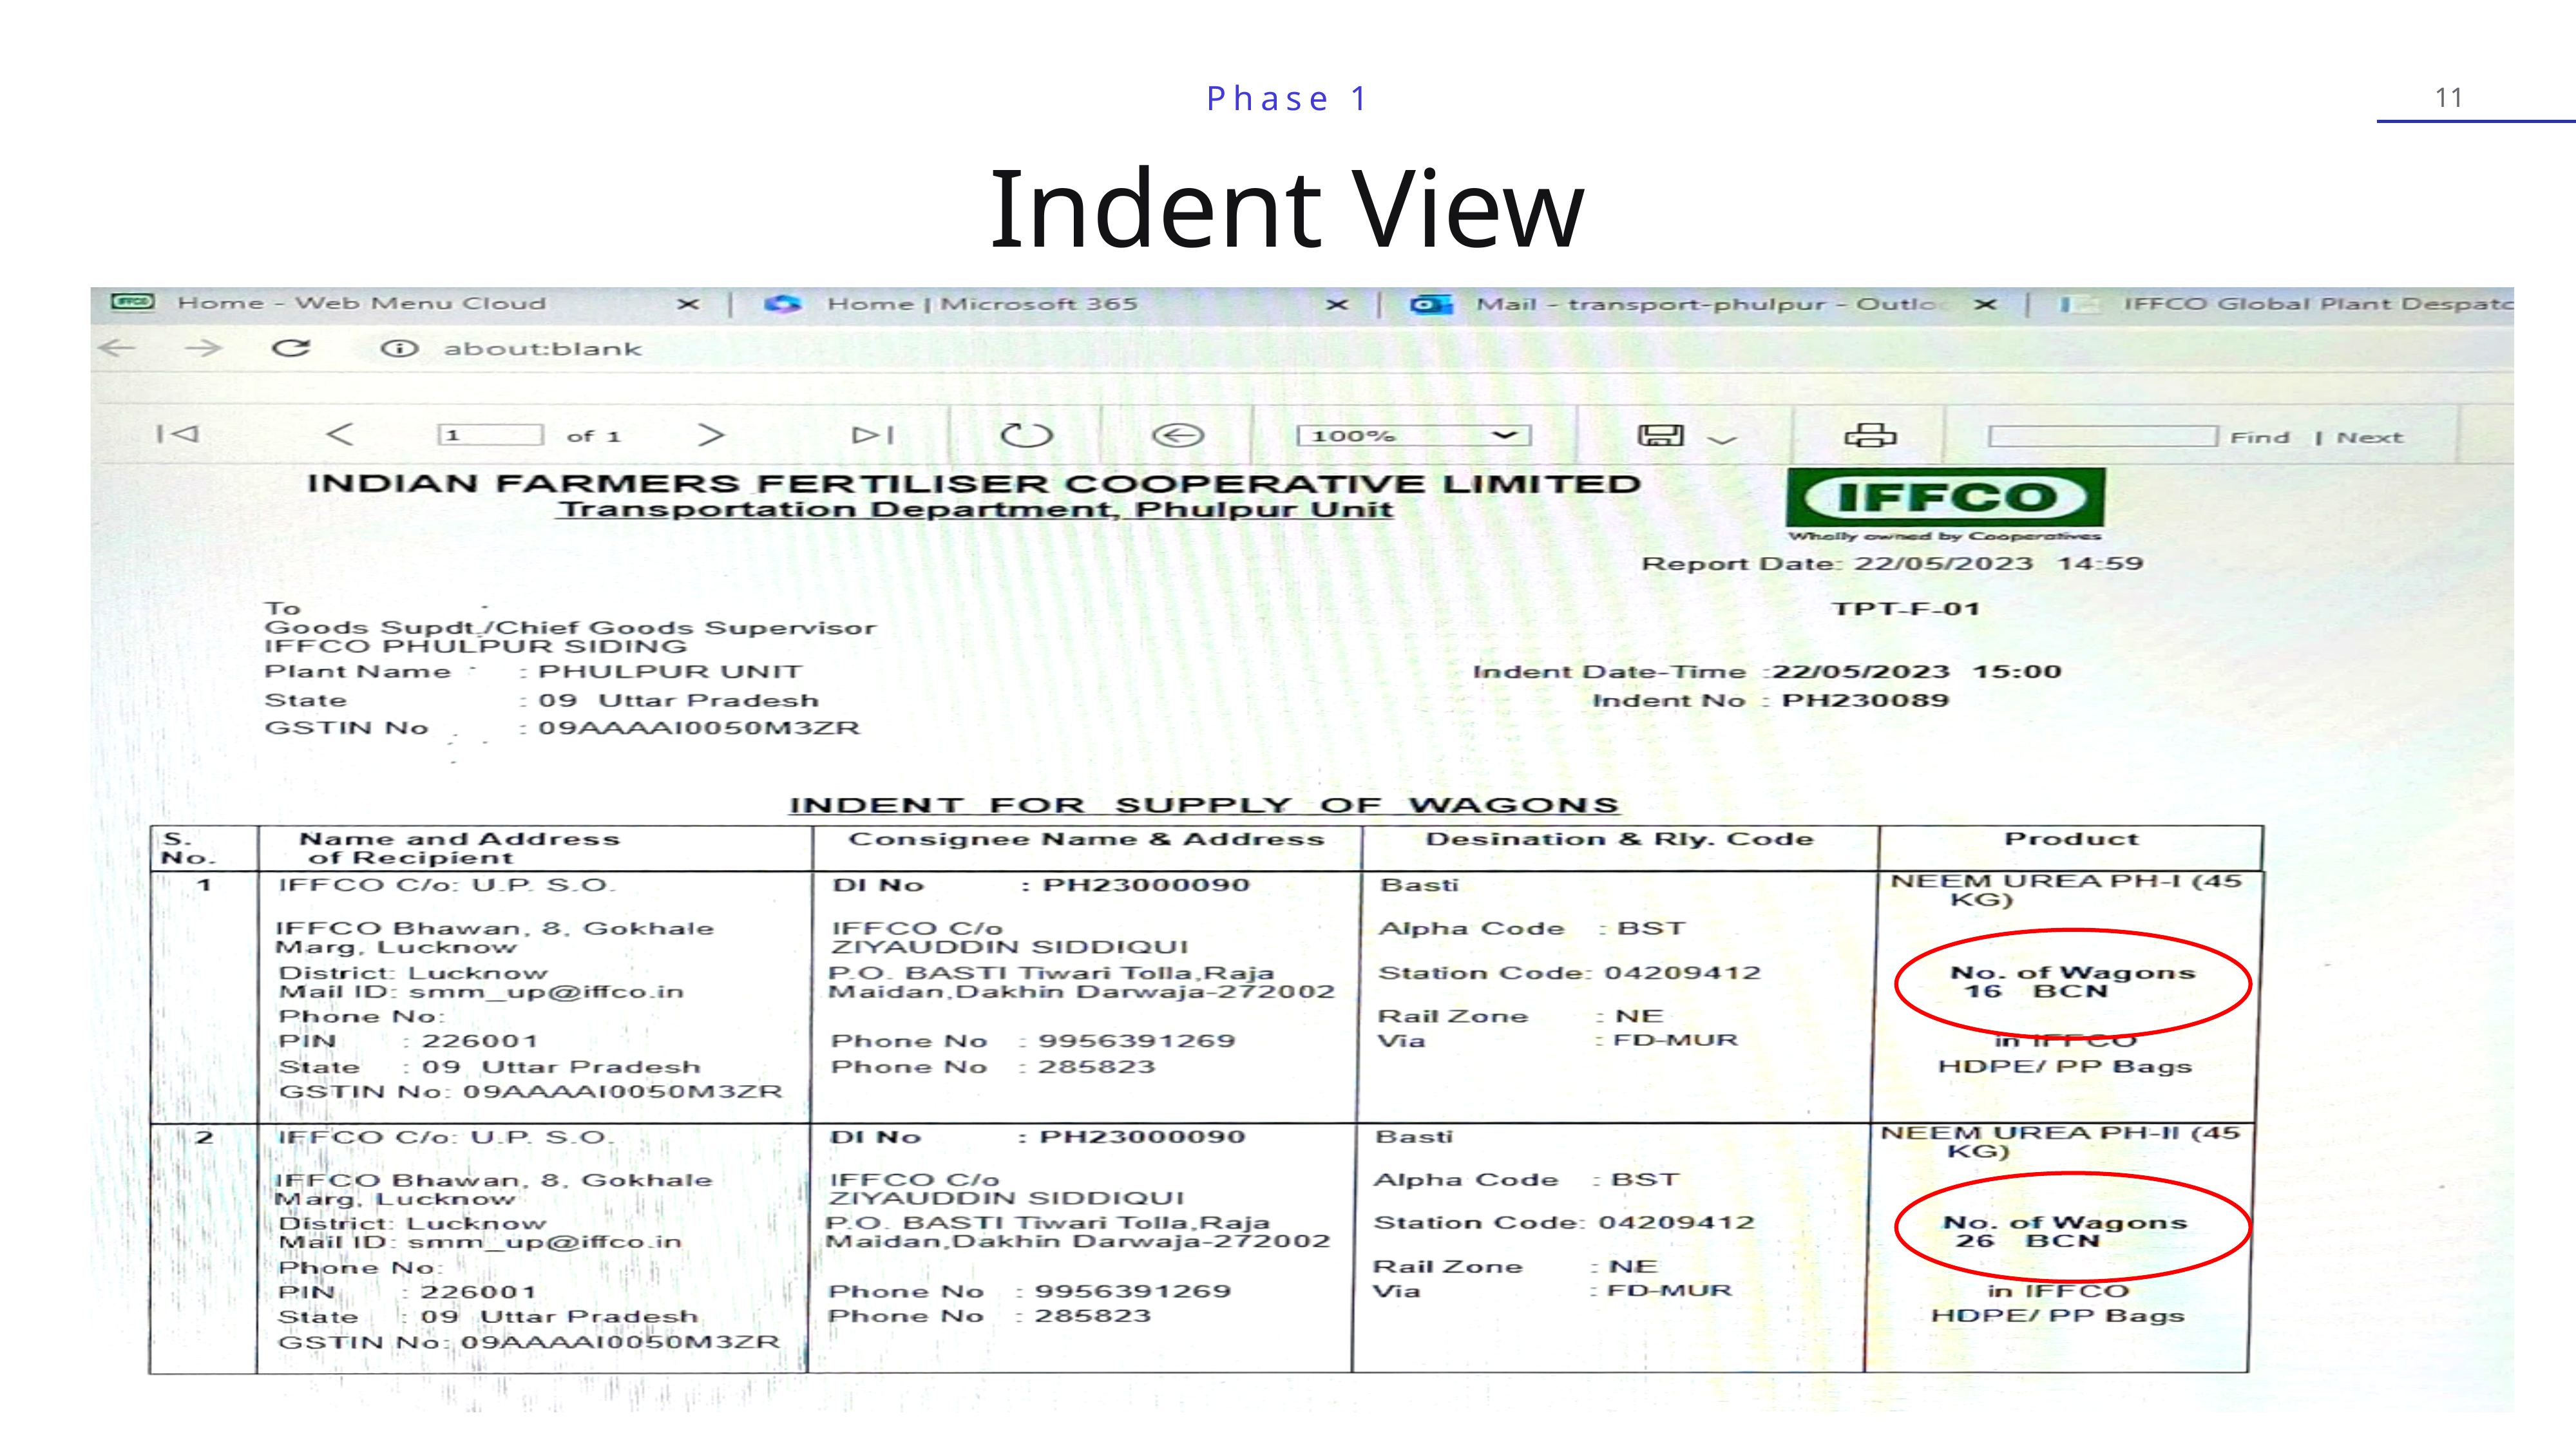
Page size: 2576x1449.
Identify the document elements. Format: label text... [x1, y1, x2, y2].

picture [90, 287, 2515, 1412]
text_box Phase 1 [1197, 72, 1379, 122]
text_box Indent View [980, 135, 1596, 274]
